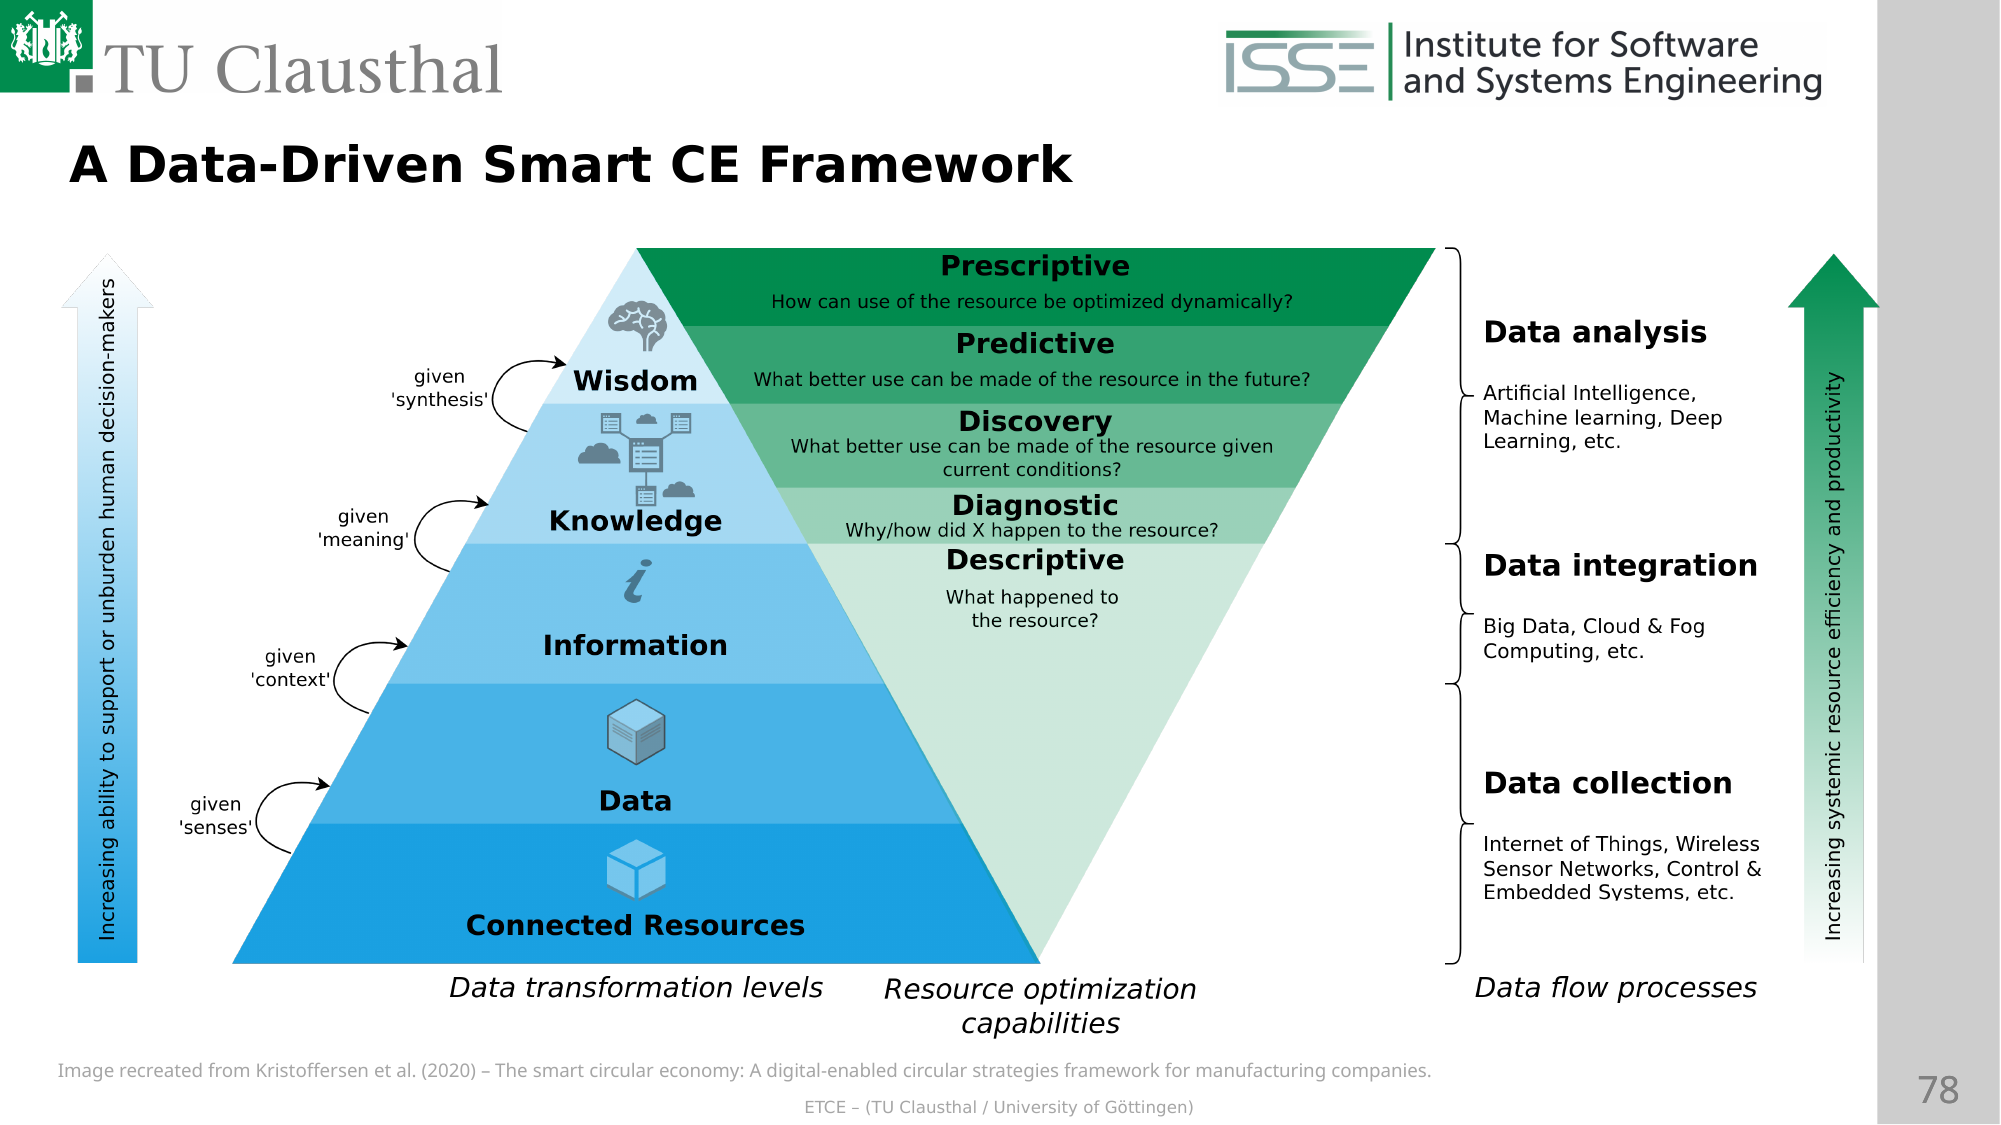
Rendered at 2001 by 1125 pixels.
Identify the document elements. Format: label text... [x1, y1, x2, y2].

text_box Image recreated from Kristoffersen et al. (2020) – The smart circular economy: A digital-enabled circular strategies framework for manufacturing companies. [43, 1051, 1688, 1089]
picture [0, 0, 502, 93]
text_box A Data-Driven Smart CE Framework [54, 125, 1819, 208]
picture [1218, 22, 1827, 107]
picture [60, 241, 1881, 1039]
